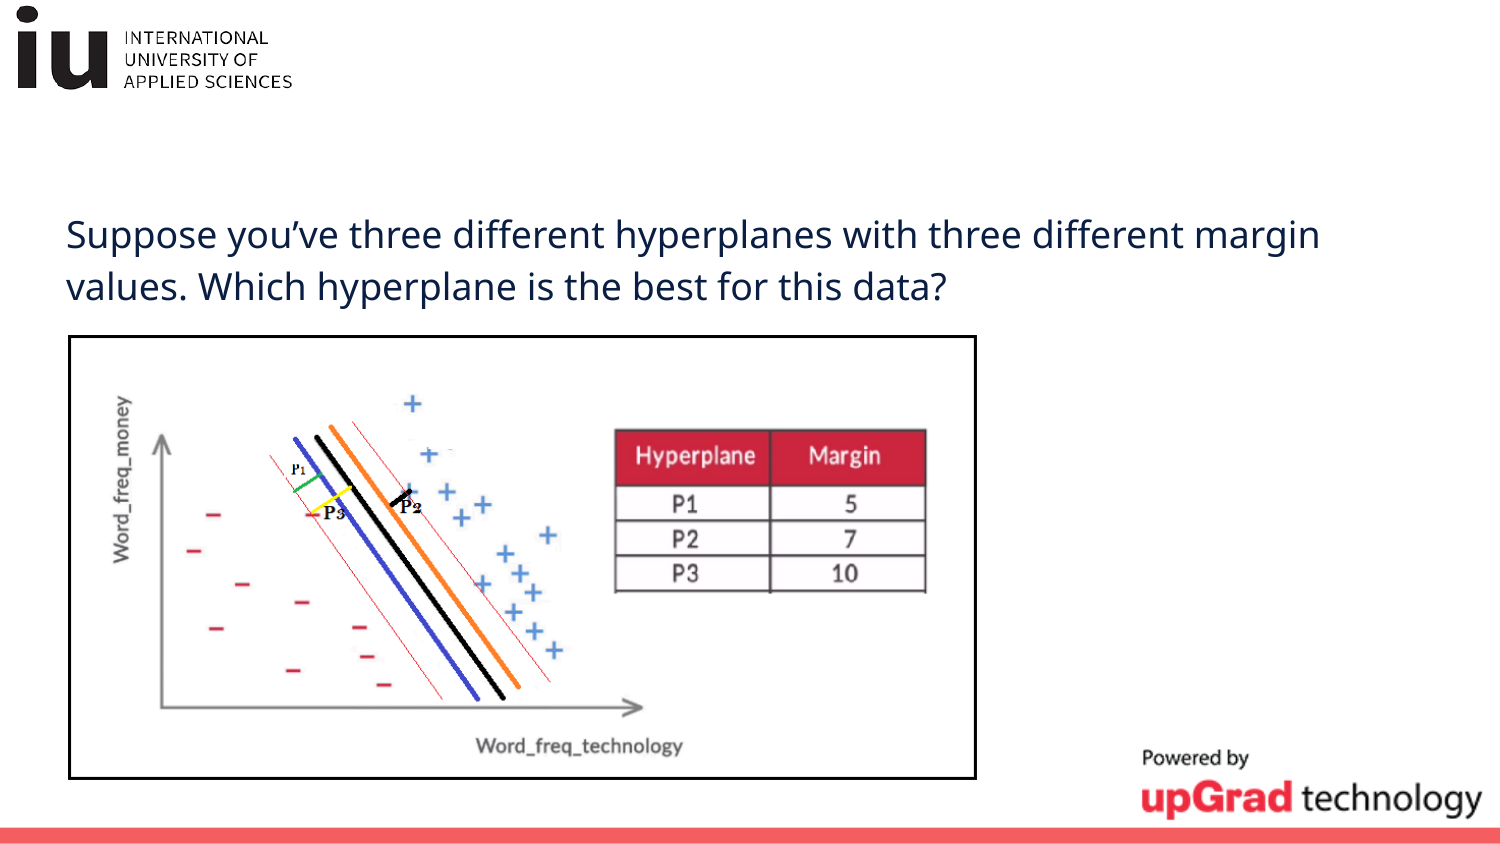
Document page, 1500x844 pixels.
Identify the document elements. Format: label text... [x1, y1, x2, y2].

picture [12, 0, 296, 122]
picture [1124, 718, 1500, 844]
list Suppose you’ve three different hyperplanes with three different margin values. Which hyperplane is the best for this data? [51, 189, 1449, 750]
picture [67, 333, 979, 782]
